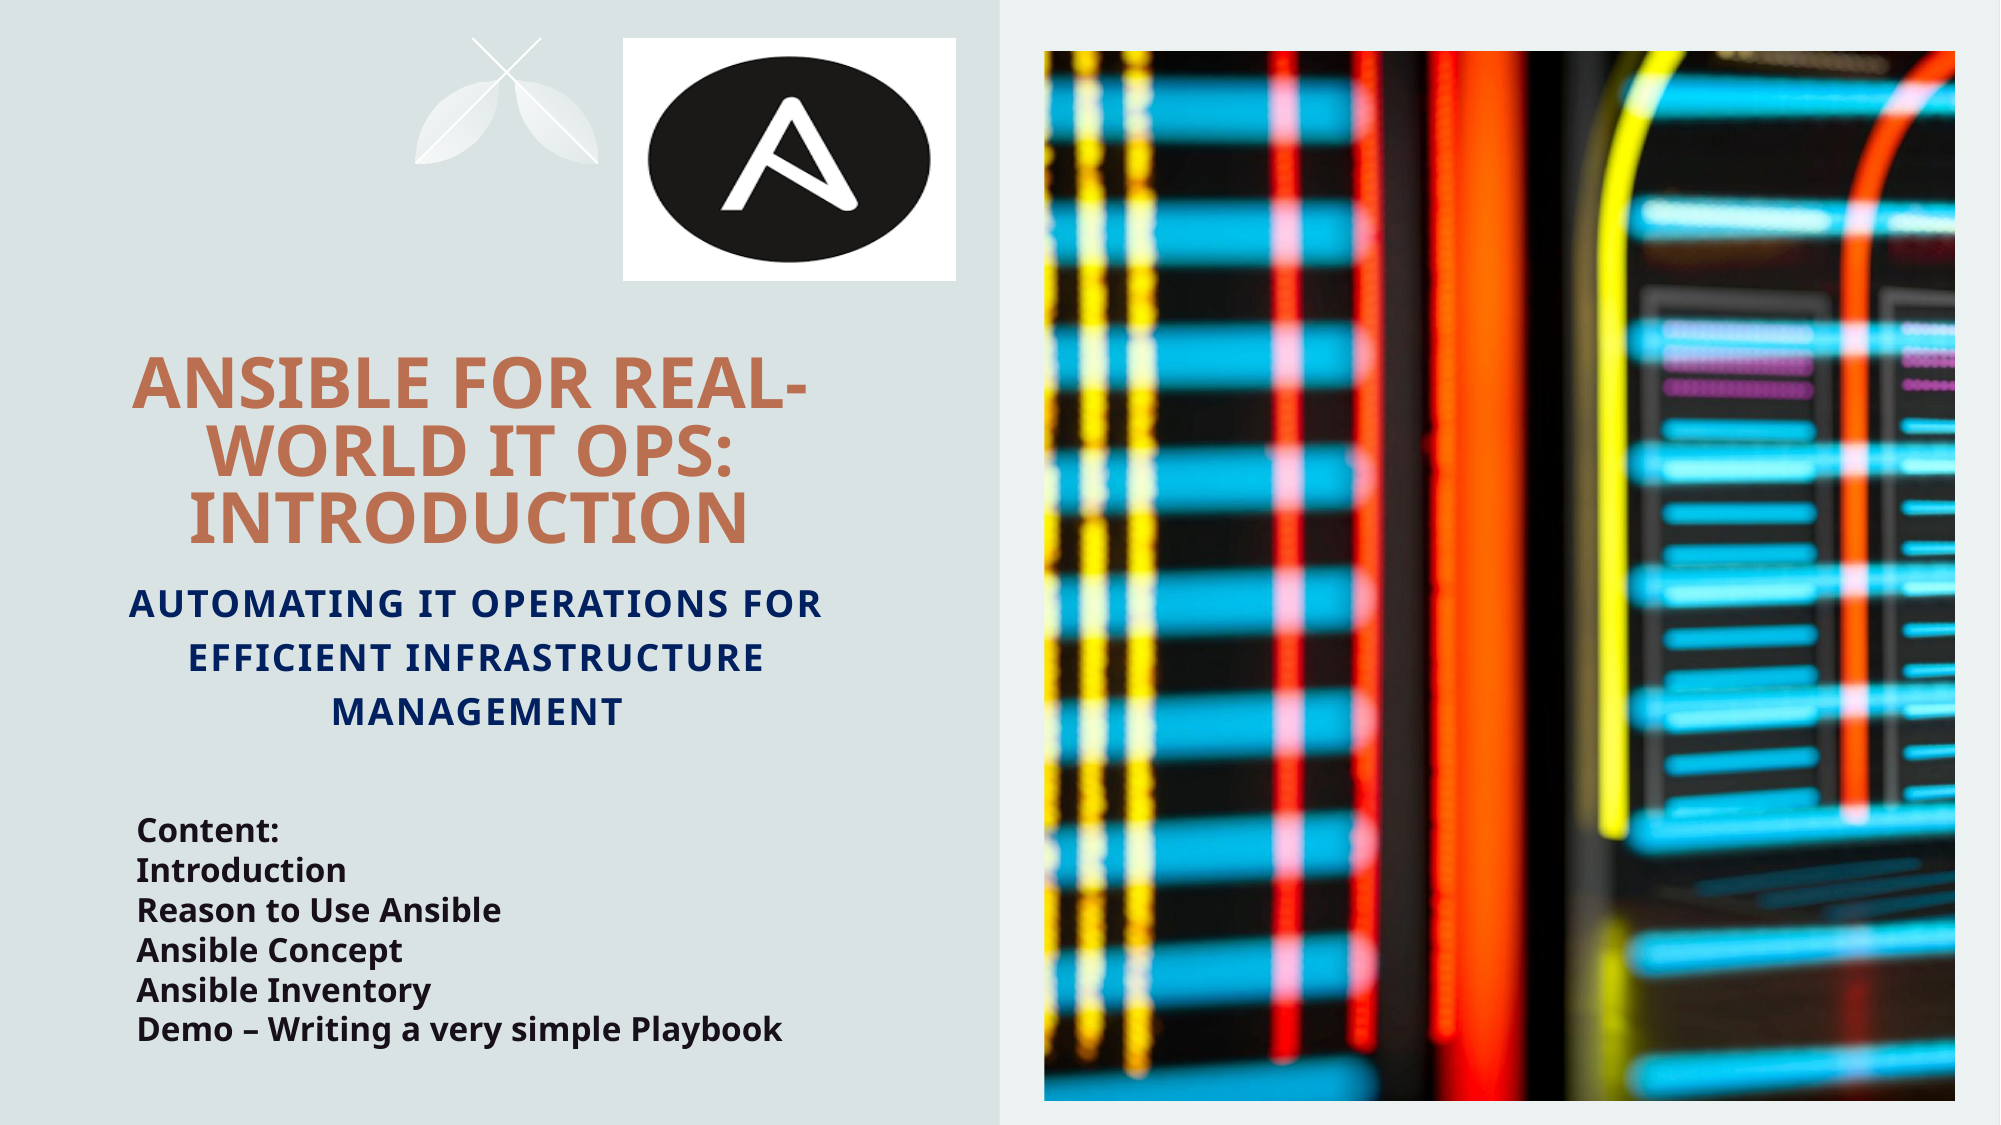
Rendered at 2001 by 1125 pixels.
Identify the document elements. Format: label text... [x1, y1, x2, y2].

subtitle Automating IT operations for efficient infrastructure management [78, 485, 876, 819]
picture [1044, 51, 1955, 1101]
picture [623, 38, 956, 281]
title Ansible for Real-World IT Ops: Introduction [45, 280, 897, 565]
text_box Content: Introduction Reason to Use Ansible Ansible Concept Ansible Inventory Demo – Writing a very simple Playbook [121, 801, 876, 1096]
